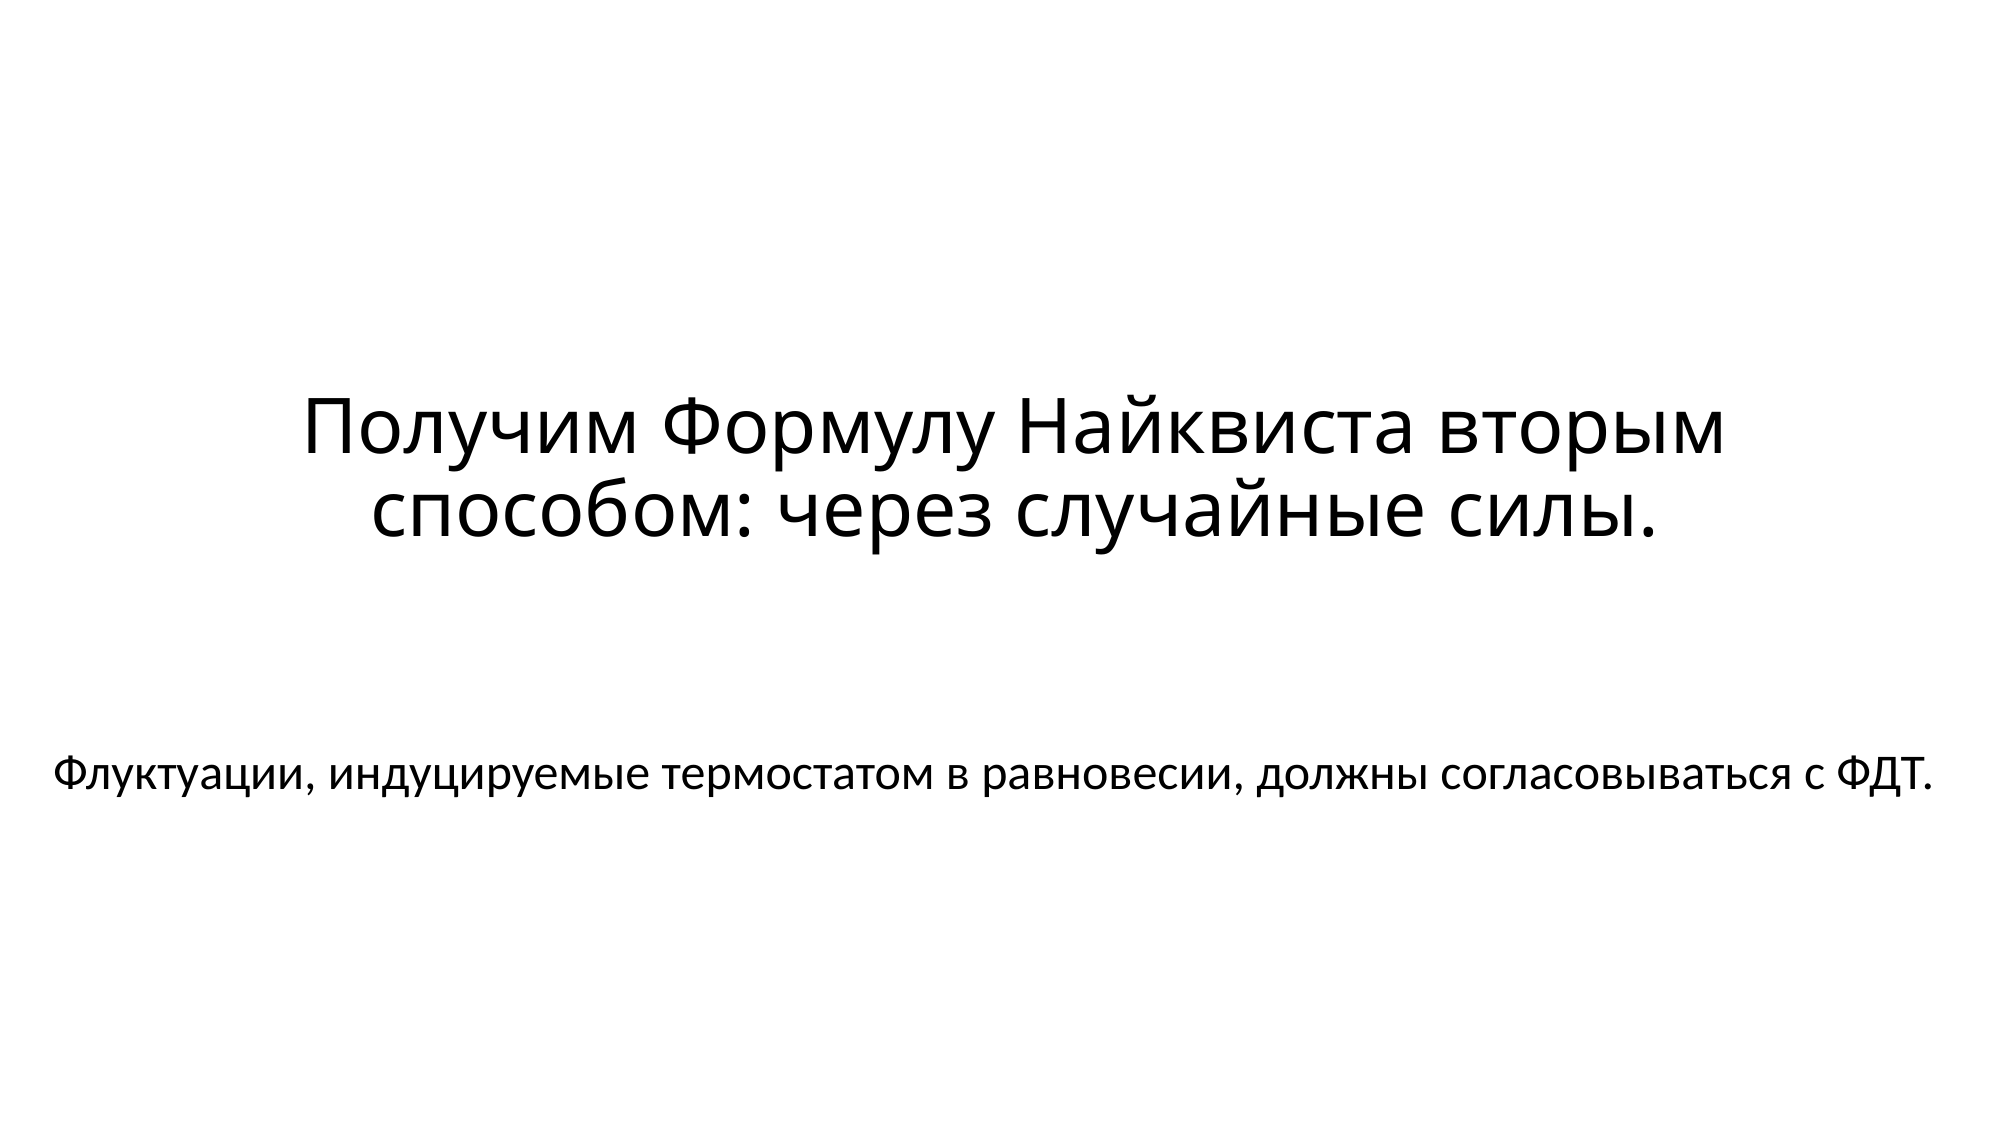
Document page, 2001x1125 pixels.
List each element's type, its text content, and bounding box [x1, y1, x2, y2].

text_box Флуктуации, индуцируемые термостатом в равновесии, должны согласовываться с ФДТ. [38, 732, 1962, 807]
title Получим Формулу Найквиста вторым способом: через случайные силы. [152, 377, 1878, 424]
title Получим Формулу Найквиста вторым способом: через случайные силы. [152, 425, 1878, 563]
